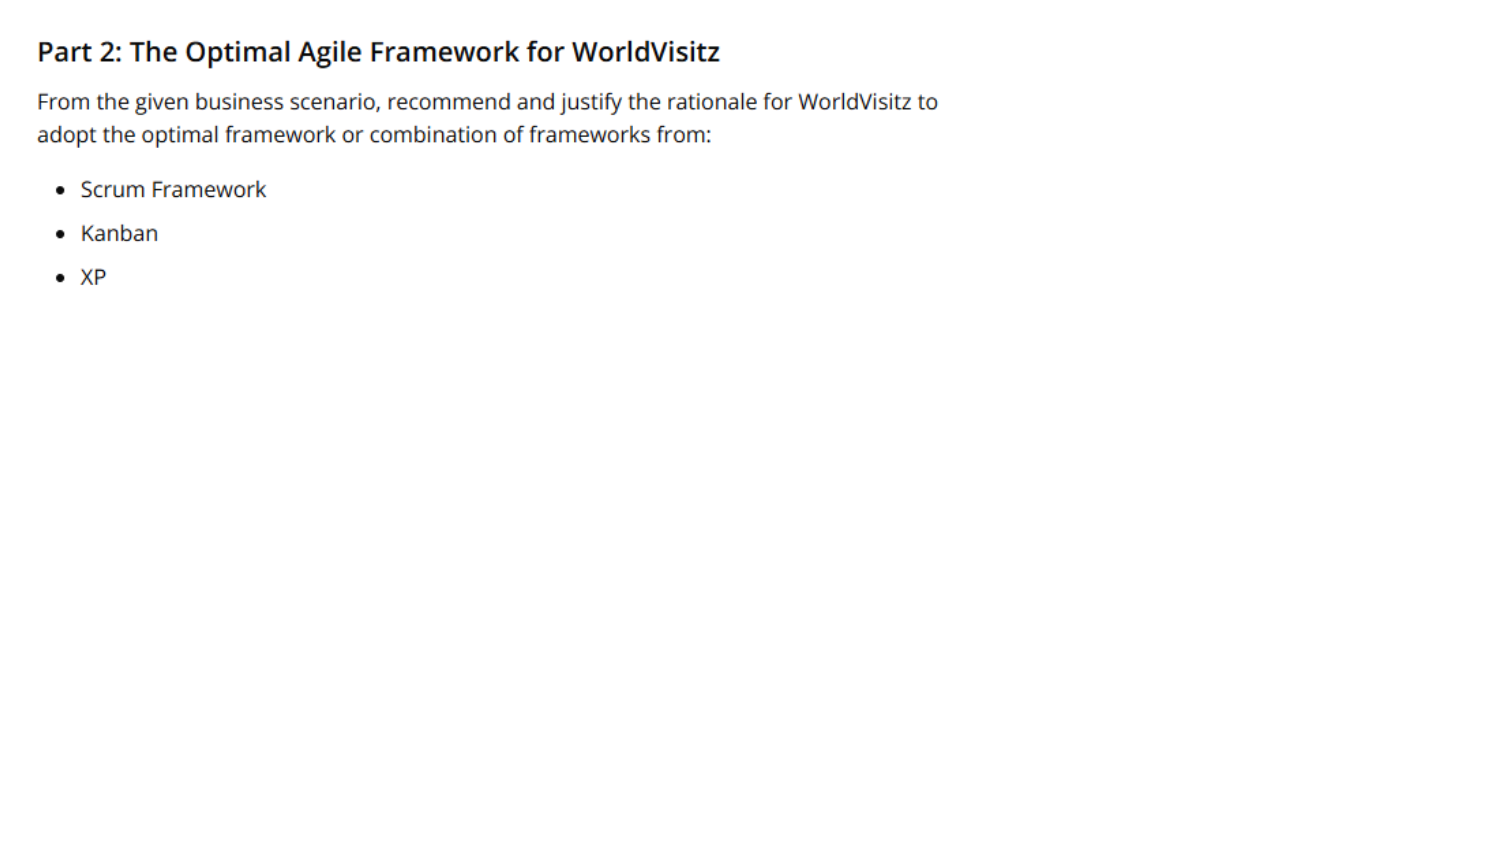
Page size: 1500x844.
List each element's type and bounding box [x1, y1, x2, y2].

picture [14, 26, 952, 296]
